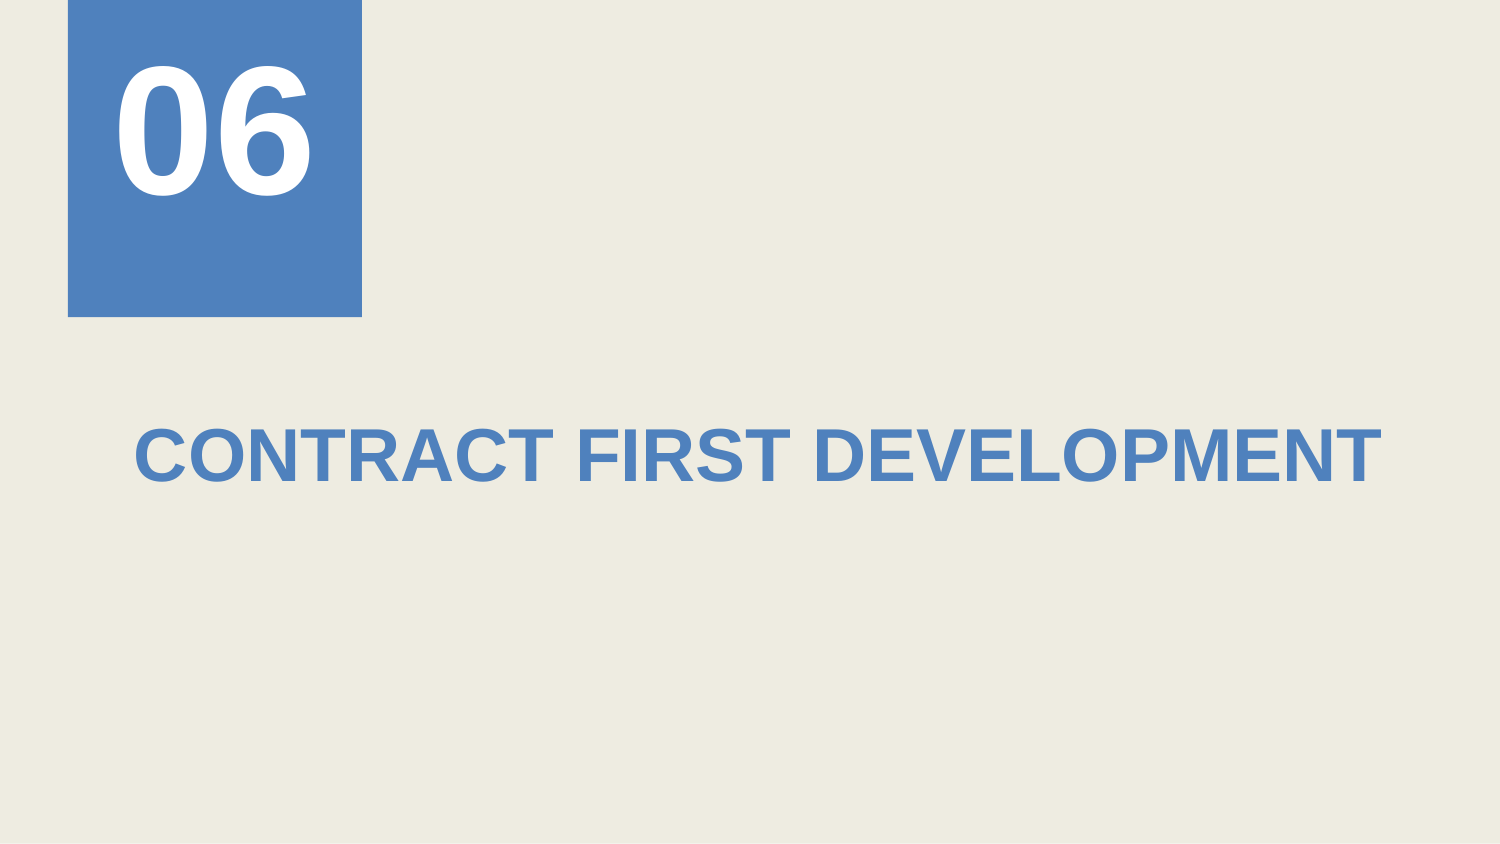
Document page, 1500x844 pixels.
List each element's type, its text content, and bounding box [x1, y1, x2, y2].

title CONTRACT FIRST DEVELOPMENT [67, 368, 1450, 546]
list 06 [67, 0, 362, 318]
